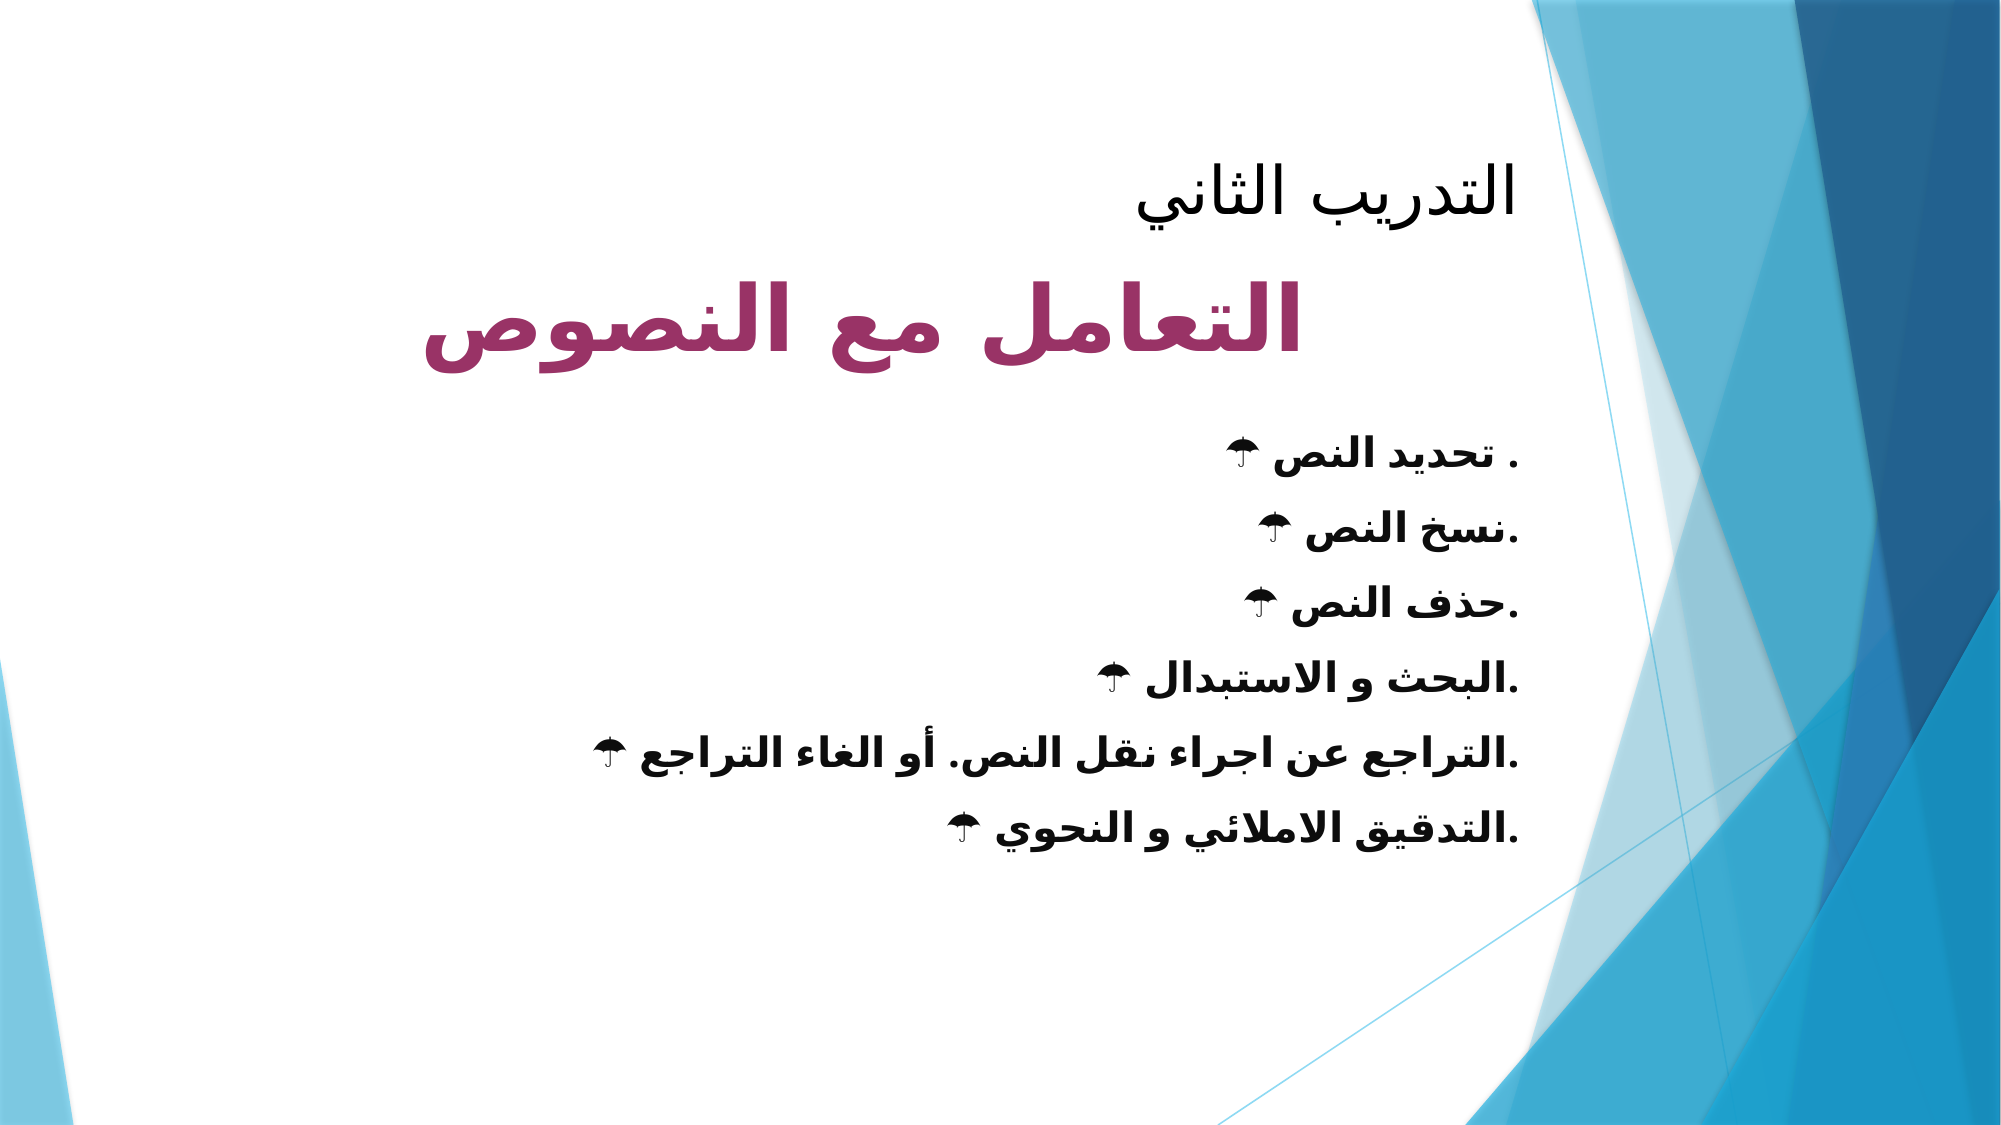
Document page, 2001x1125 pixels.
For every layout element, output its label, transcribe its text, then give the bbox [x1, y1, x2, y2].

text_box ☂ تحديد النص . ☂ نسخ النص. ☂ حذف النص. ☂ البحث و الاستبدال. ☂ التراجع عن اجراء نقل النص. أو الغاء التراجع. ☂ التدقيق الاملائي و النحوي. [534, 326, 1535, 904]
text_box التدريب الثاني [996, 140, 1535, 291]
text_box التعامل مع النصوص [376, 252, 1352, 365]
